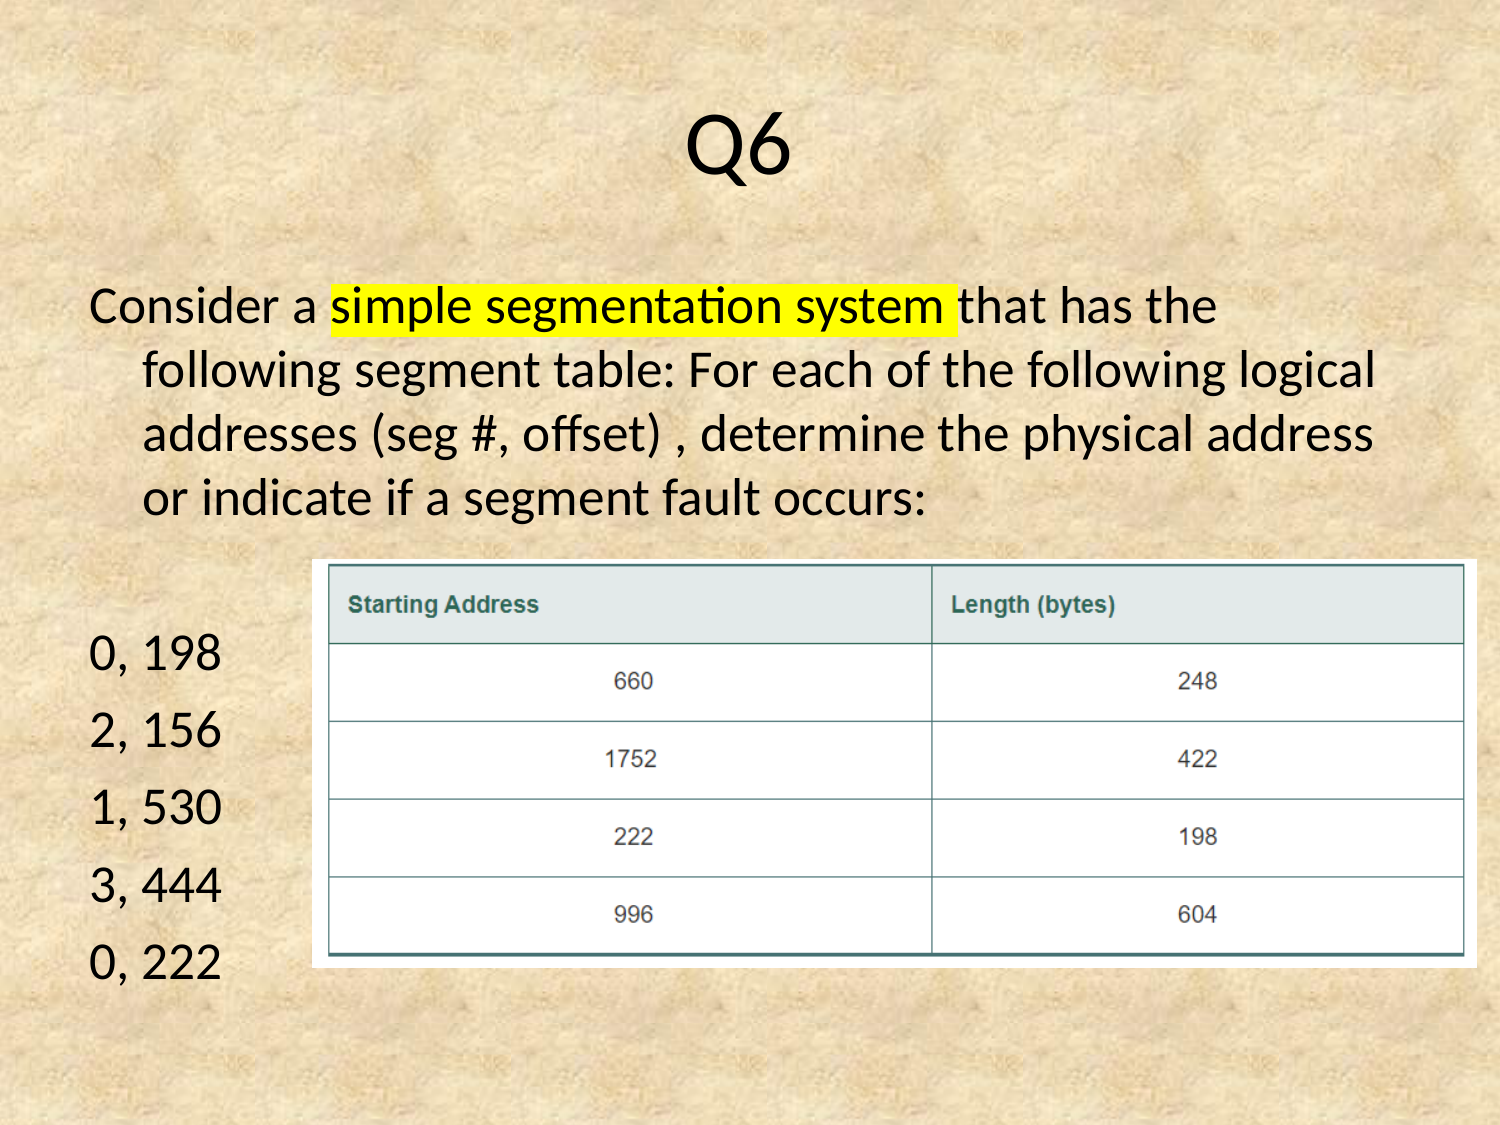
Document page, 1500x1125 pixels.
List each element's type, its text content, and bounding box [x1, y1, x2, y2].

list Consider a simple segmentation system that has the following segment table: For each of the following logical addresses (seg #, offset) , determine the physical address or indicate if a segment fault occurs: 0, 198 2, 156 1, 530 3, 444 0, 222 [75, 262, 1424, 1004]
picture [0, 0, 1500, 1125]
title Q6 [75, 45, 1424, 231]
